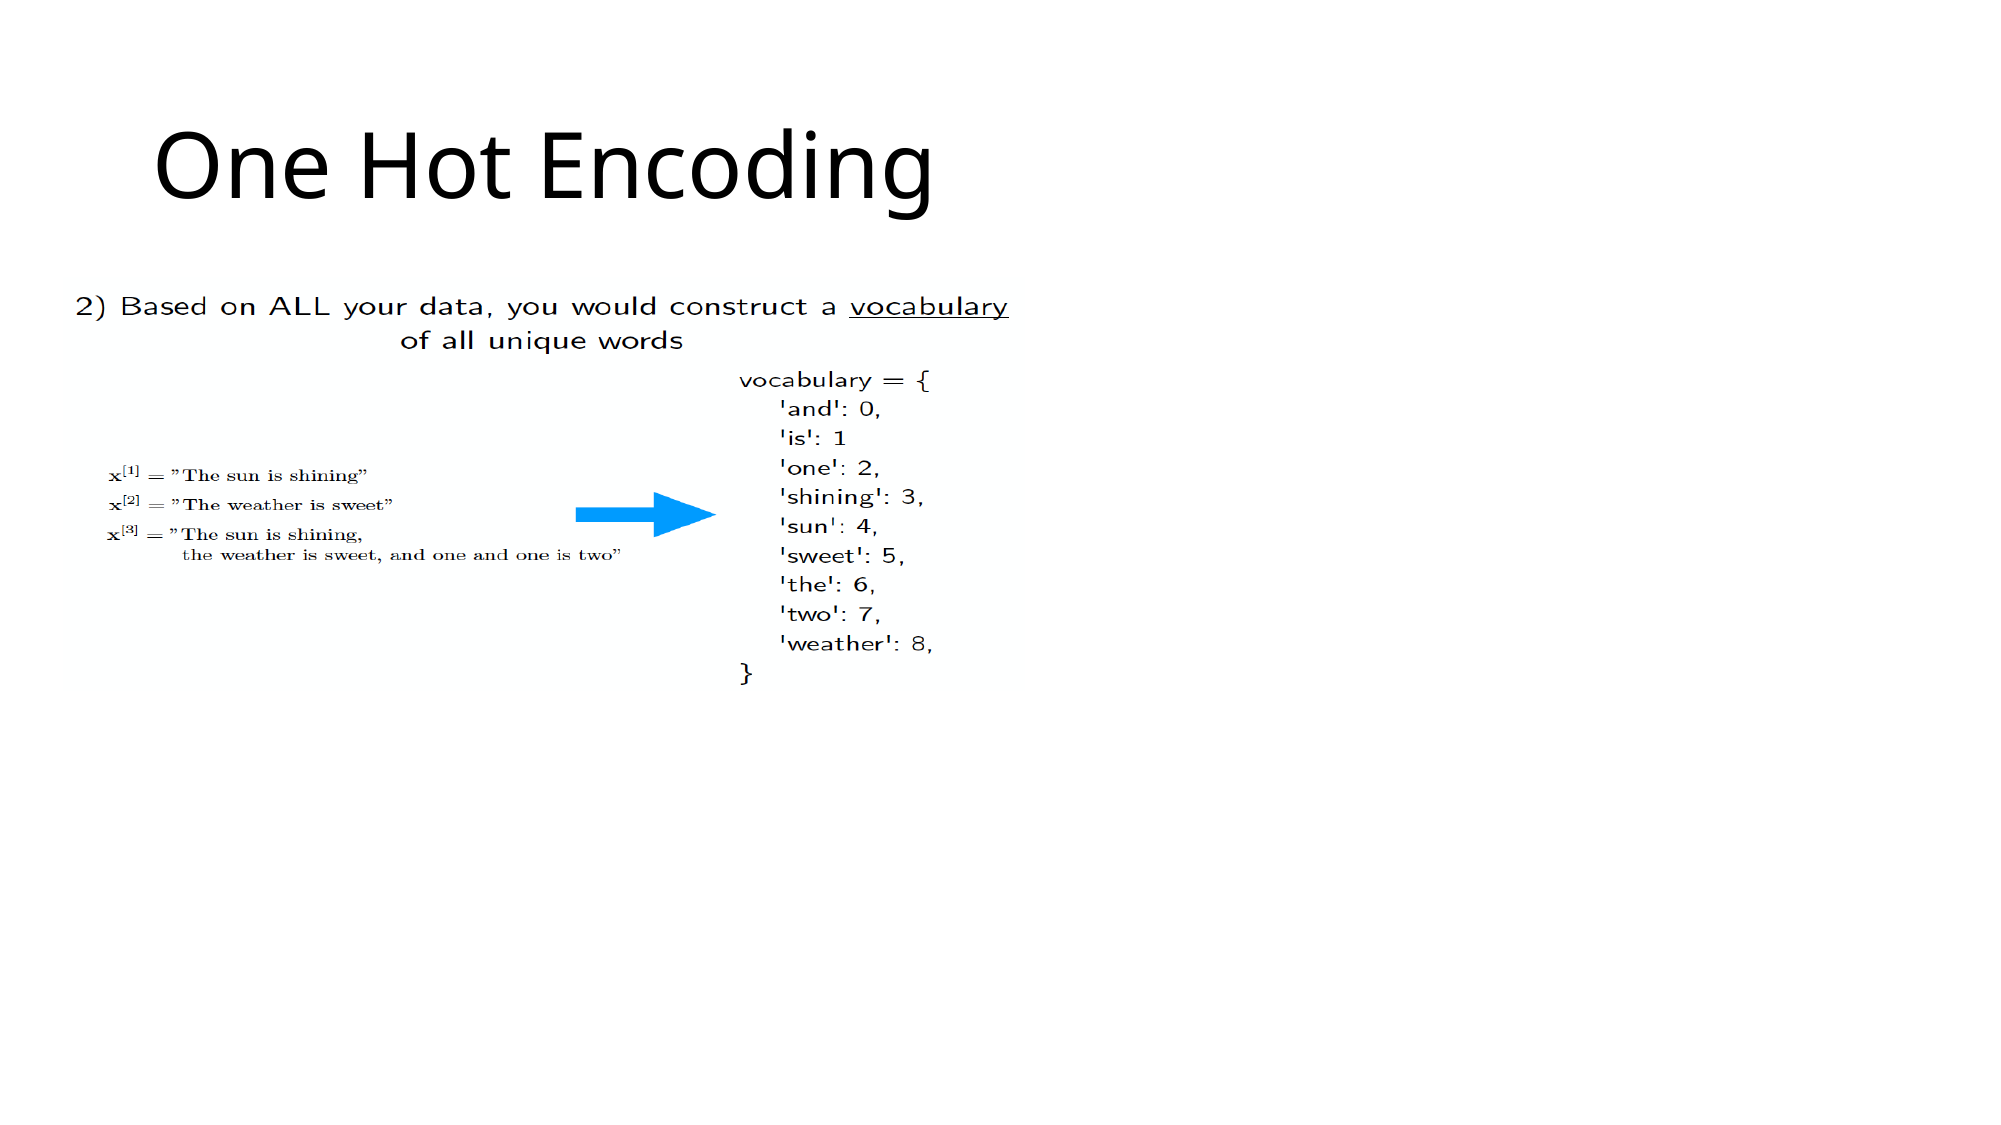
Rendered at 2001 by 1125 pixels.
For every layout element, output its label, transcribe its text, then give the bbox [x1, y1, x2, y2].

title One Hot Encoding [137, 59, 1863, 278]
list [63, 277, 1025, 691]
